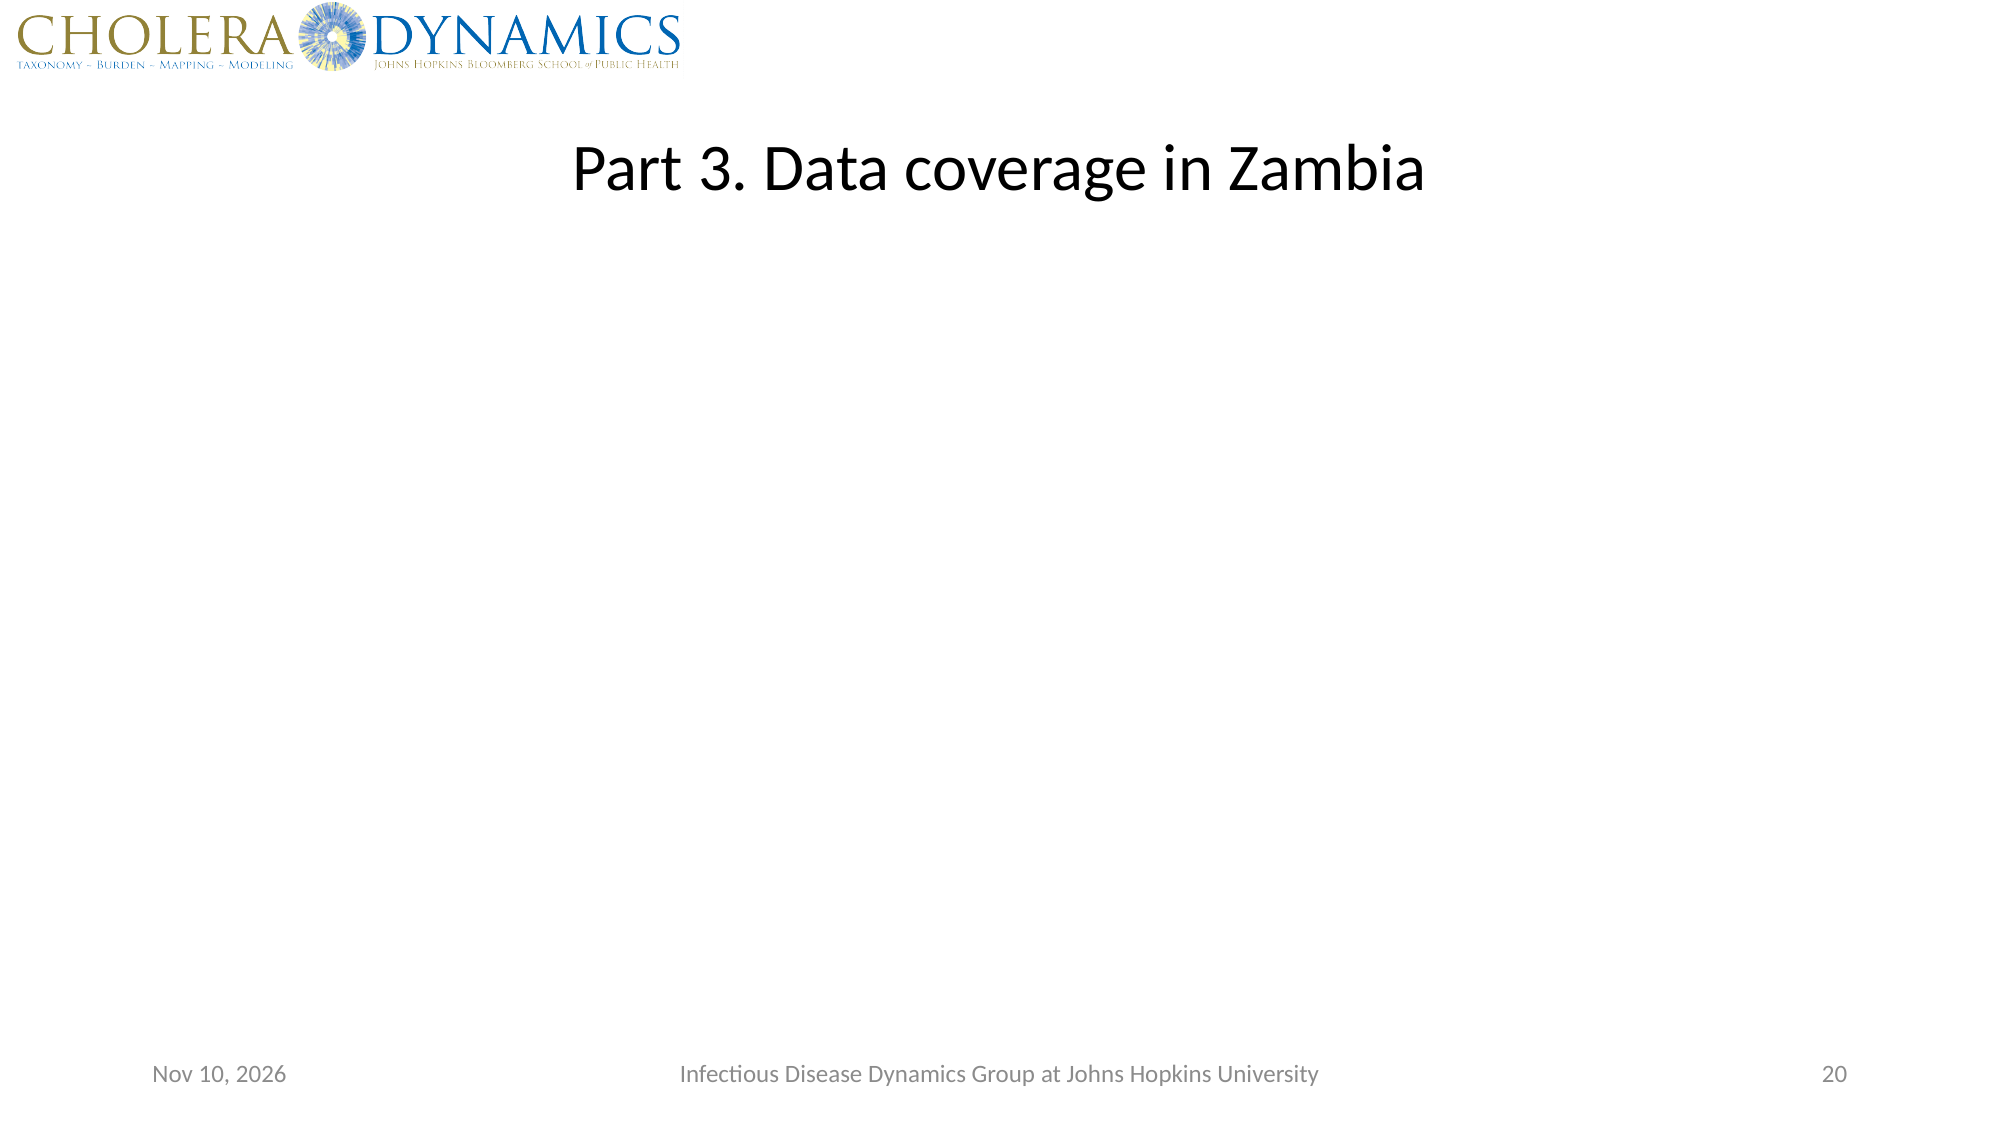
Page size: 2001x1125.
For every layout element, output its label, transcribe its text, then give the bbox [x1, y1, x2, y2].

title Part 3. Data coverage in Zambia [137, 59, 1863, 278]
slide_number 12-Jan-24 [137, 1042, 588, 1103]
picture [0, 0, 684, 79]
footer Infectious Disease Dynamics Group at Johns Hopkins University [662, 1042, 1338, 1103]
slide_number 20 [1412, 1042, 1863, 1103]
